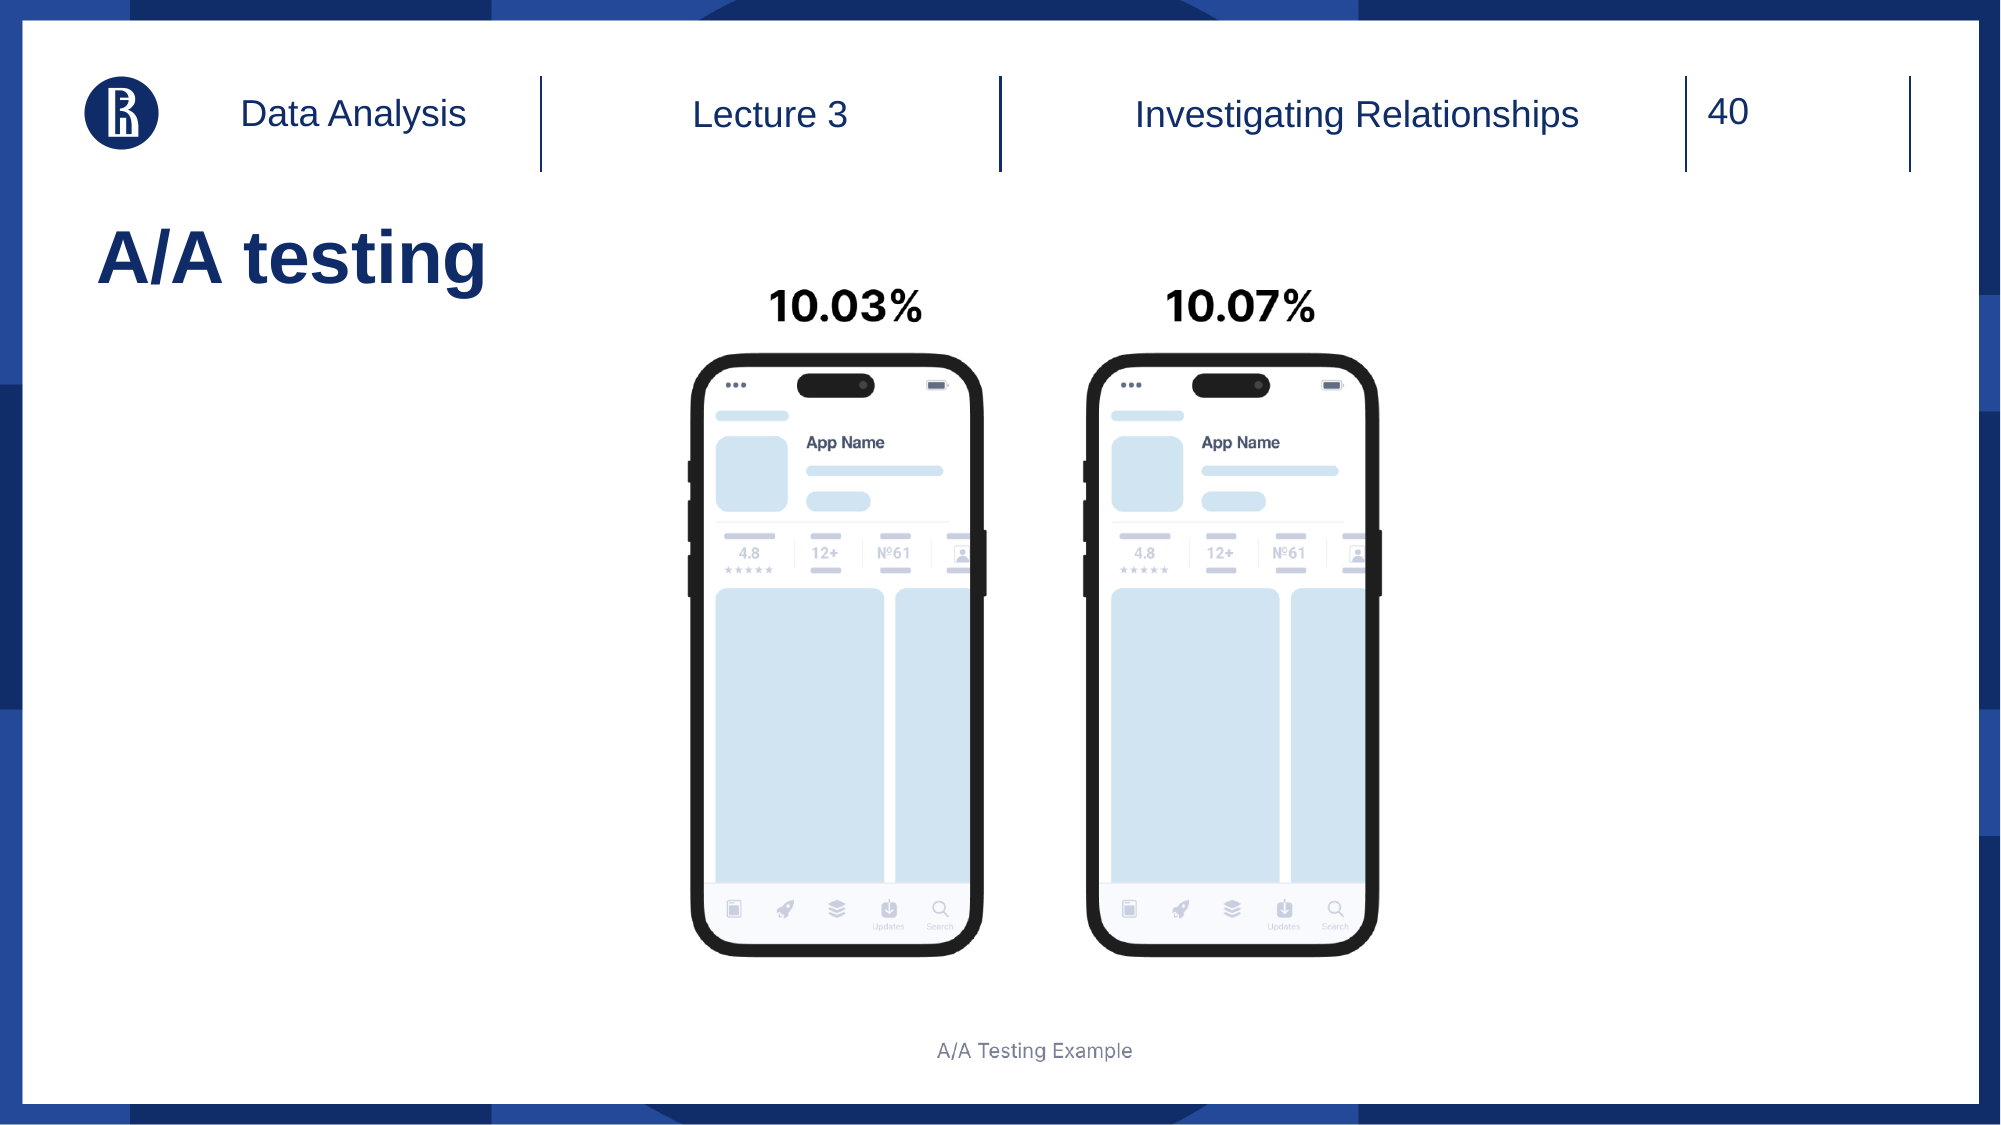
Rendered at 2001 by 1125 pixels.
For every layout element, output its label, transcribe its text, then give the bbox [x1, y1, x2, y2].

list Lecture 3 [567, 90, 974, 157]
list Data Analysis [187, 88, 520, 157]
picture [0, 0, 2001, 1125]
list Investigating Relationships [1026, 90, 1688, 157]
title A/A testing [96, 208, 1911, 336]
